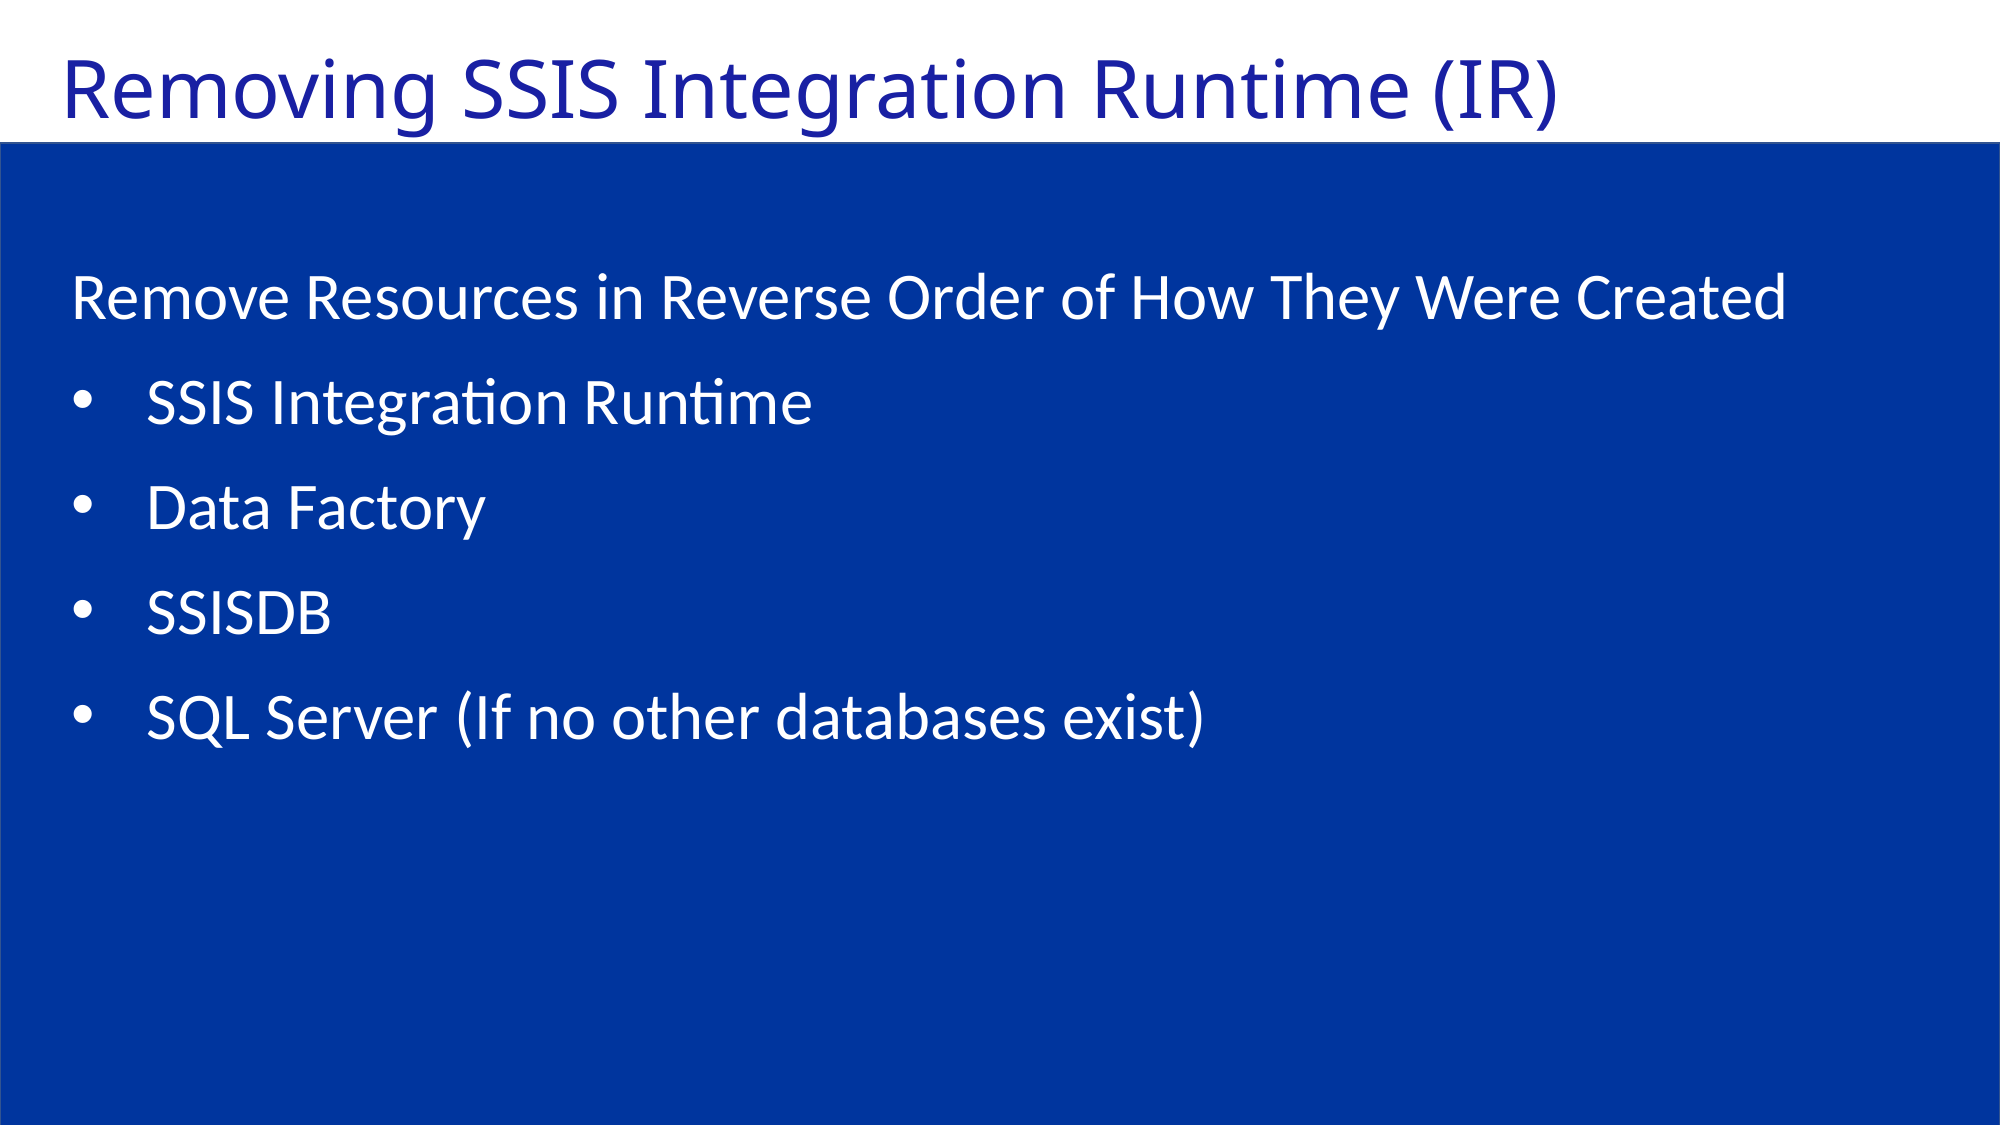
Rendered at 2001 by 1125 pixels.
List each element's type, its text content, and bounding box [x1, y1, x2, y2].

text_box Remove Resources in Reverse Order of How They Were Created SSIS Integration Runtime Data Factory SSISDB SQL Server (If no other databases exist) [57, 245, 1943, 865]
text_box [0, 142, 2000, 1125]
text_box Removing SSIS Integration Runtime (IR) [45, 40, 1800, 144]
